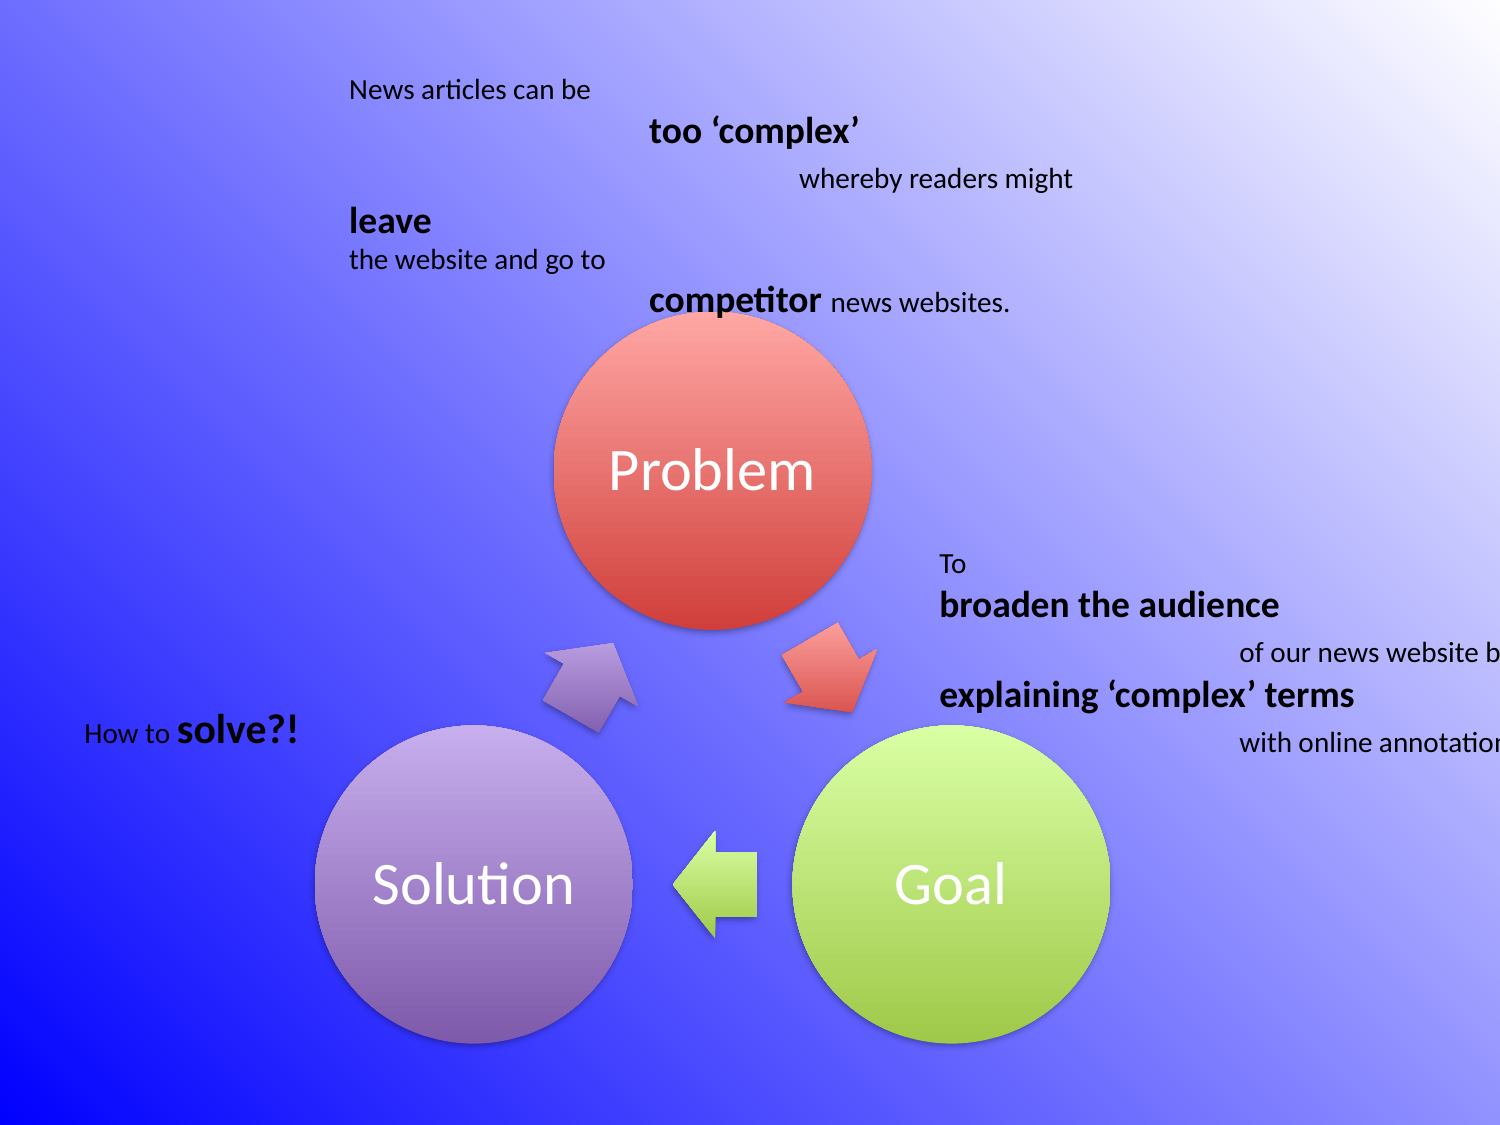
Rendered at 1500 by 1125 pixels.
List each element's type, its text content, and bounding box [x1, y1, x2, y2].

text_box To broaden the audience of our news website by explaining ‘complex’ terms with online annotations. [1171, 533, 1500, 893]
text_box How to solve?! [69, 694, 254, 760]
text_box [259, 311, 1166, 1044]
text_box News articles can be too ‘complex’ whereby readers might leave the website and go to competitor news websites. [334, 63, 1145, 310]
